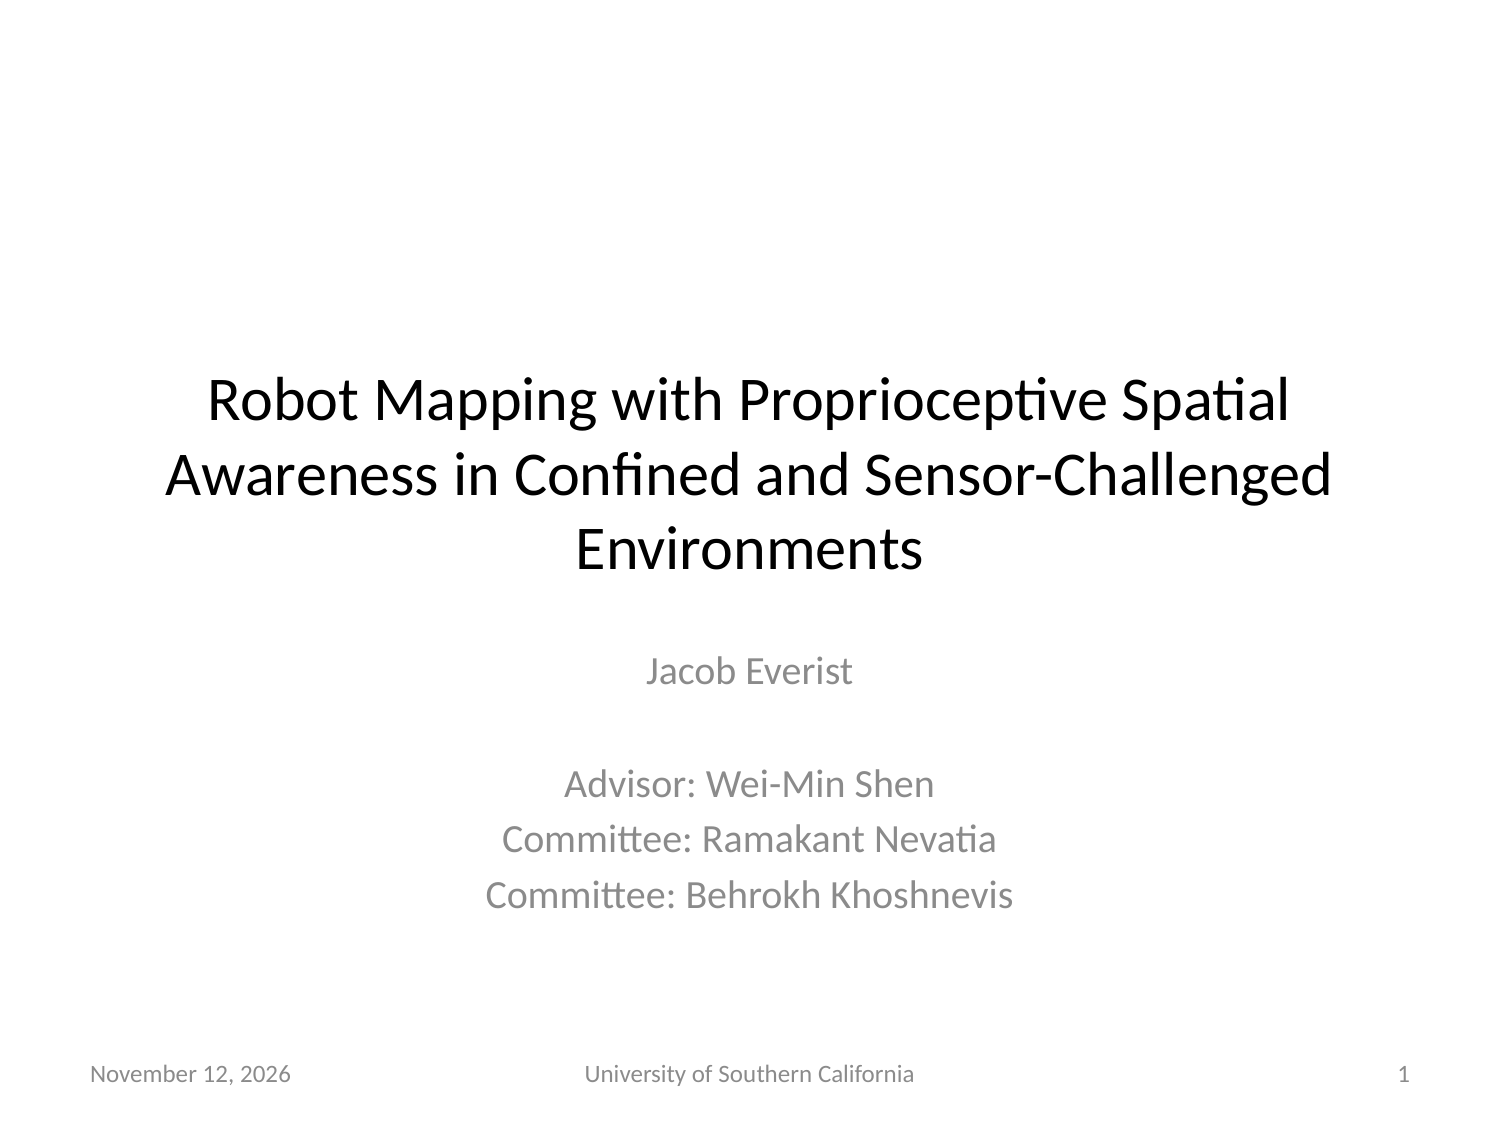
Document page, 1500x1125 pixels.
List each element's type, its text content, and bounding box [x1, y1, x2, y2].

title Robot Mapping with Proprioceptive Spatial Awareness in Confined and Sensor-Challenged Environments [112, 349, 1388, 591]
footer University of Southern California [512, 1042, 988, 1103]
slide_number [75, 1042, 425, 1103]
subtitle Jacob Everist Advisor: Wei-Min Shen Committee: Ramakant Nevatia Committee: Behrokh Khoshnevis [225, 637, 1275, 925]
slide_number 1 [1074, 1042, 1425, 1103]
